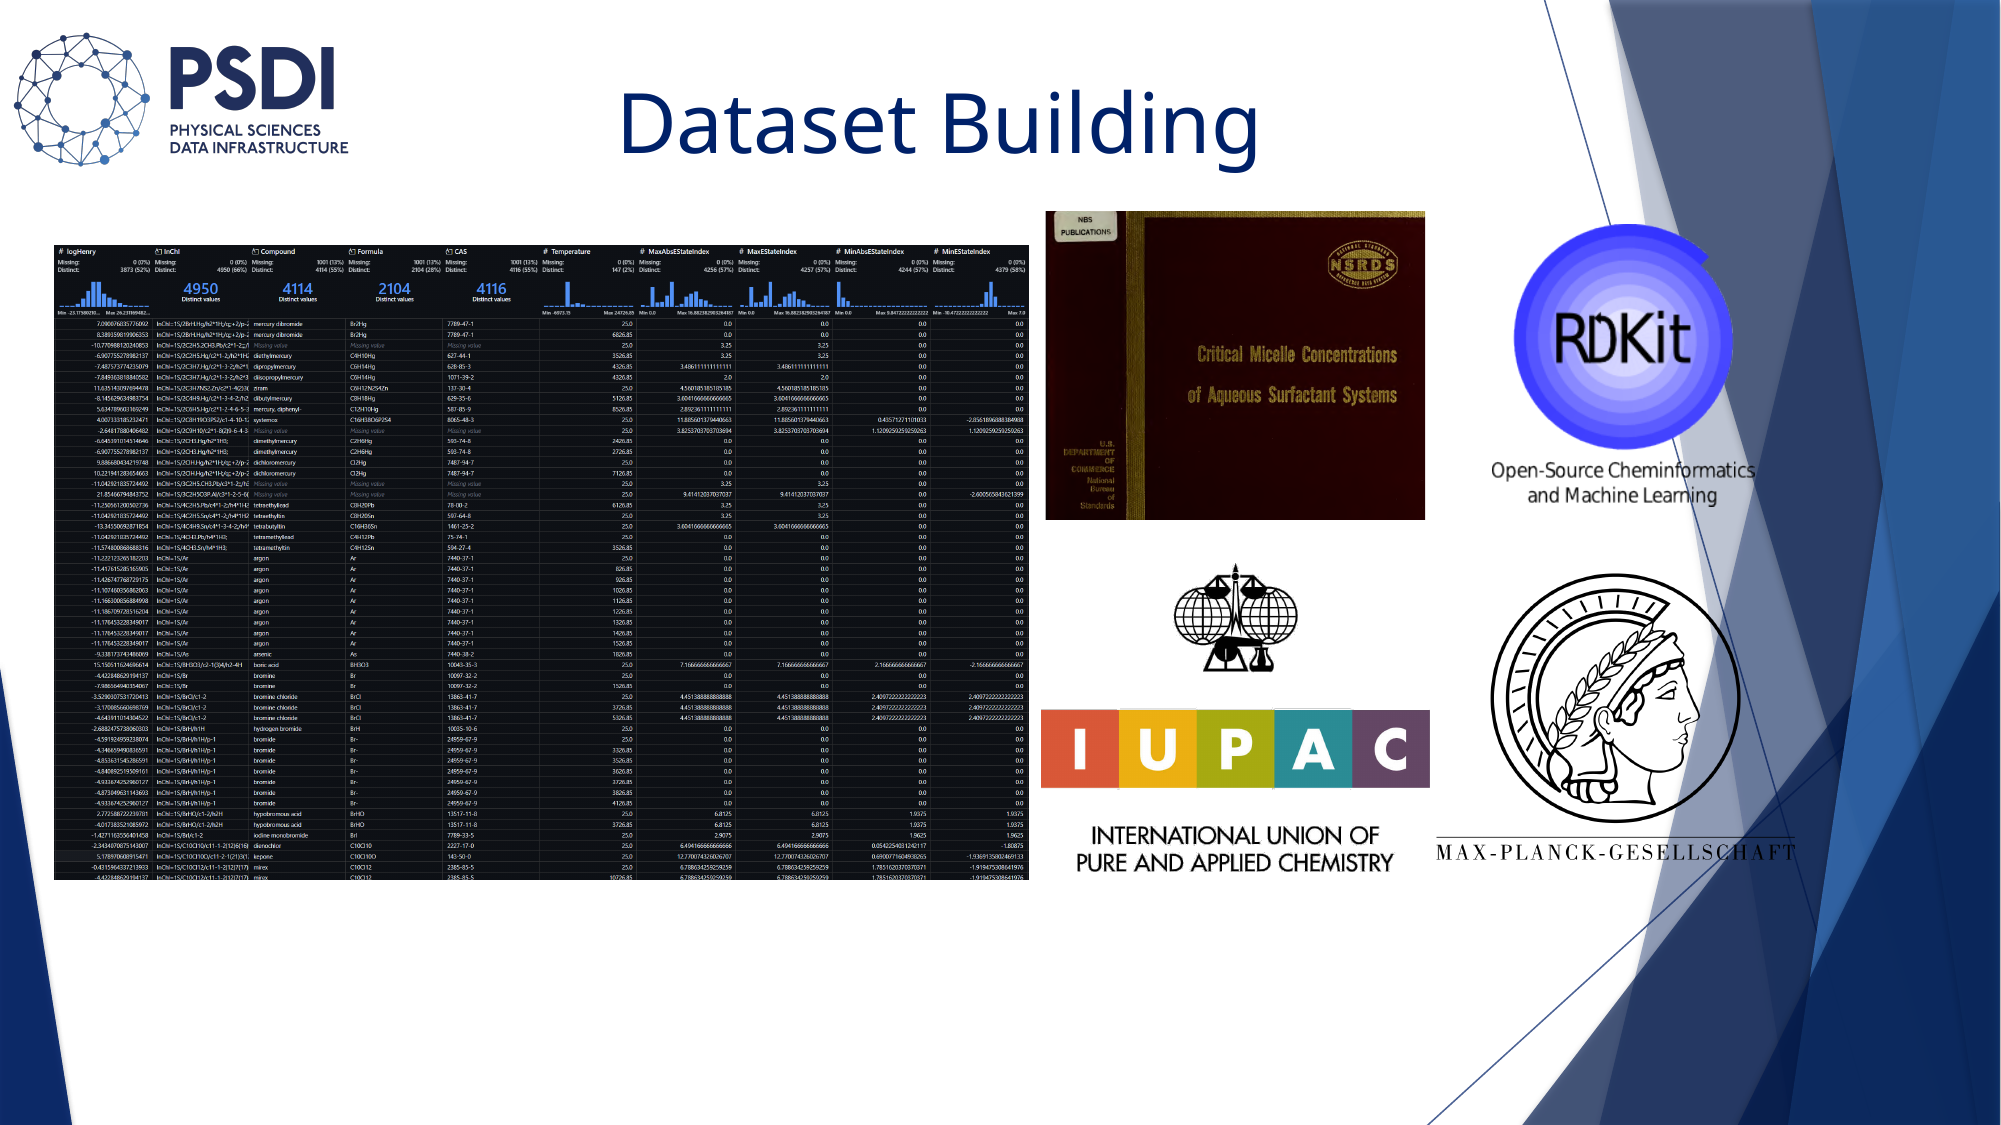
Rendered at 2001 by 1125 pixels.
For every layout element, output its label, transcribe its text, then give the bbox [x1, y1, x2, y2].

picture [1044, 210, 1426, 521]
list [1491, 224, 1756, 508]
title Dataset Building [357, 62, 1522, 211]
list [54, 244, 1030, 881]
picture [12, 32, 350, 167]
picture [1041, 561, 1807, 873]
